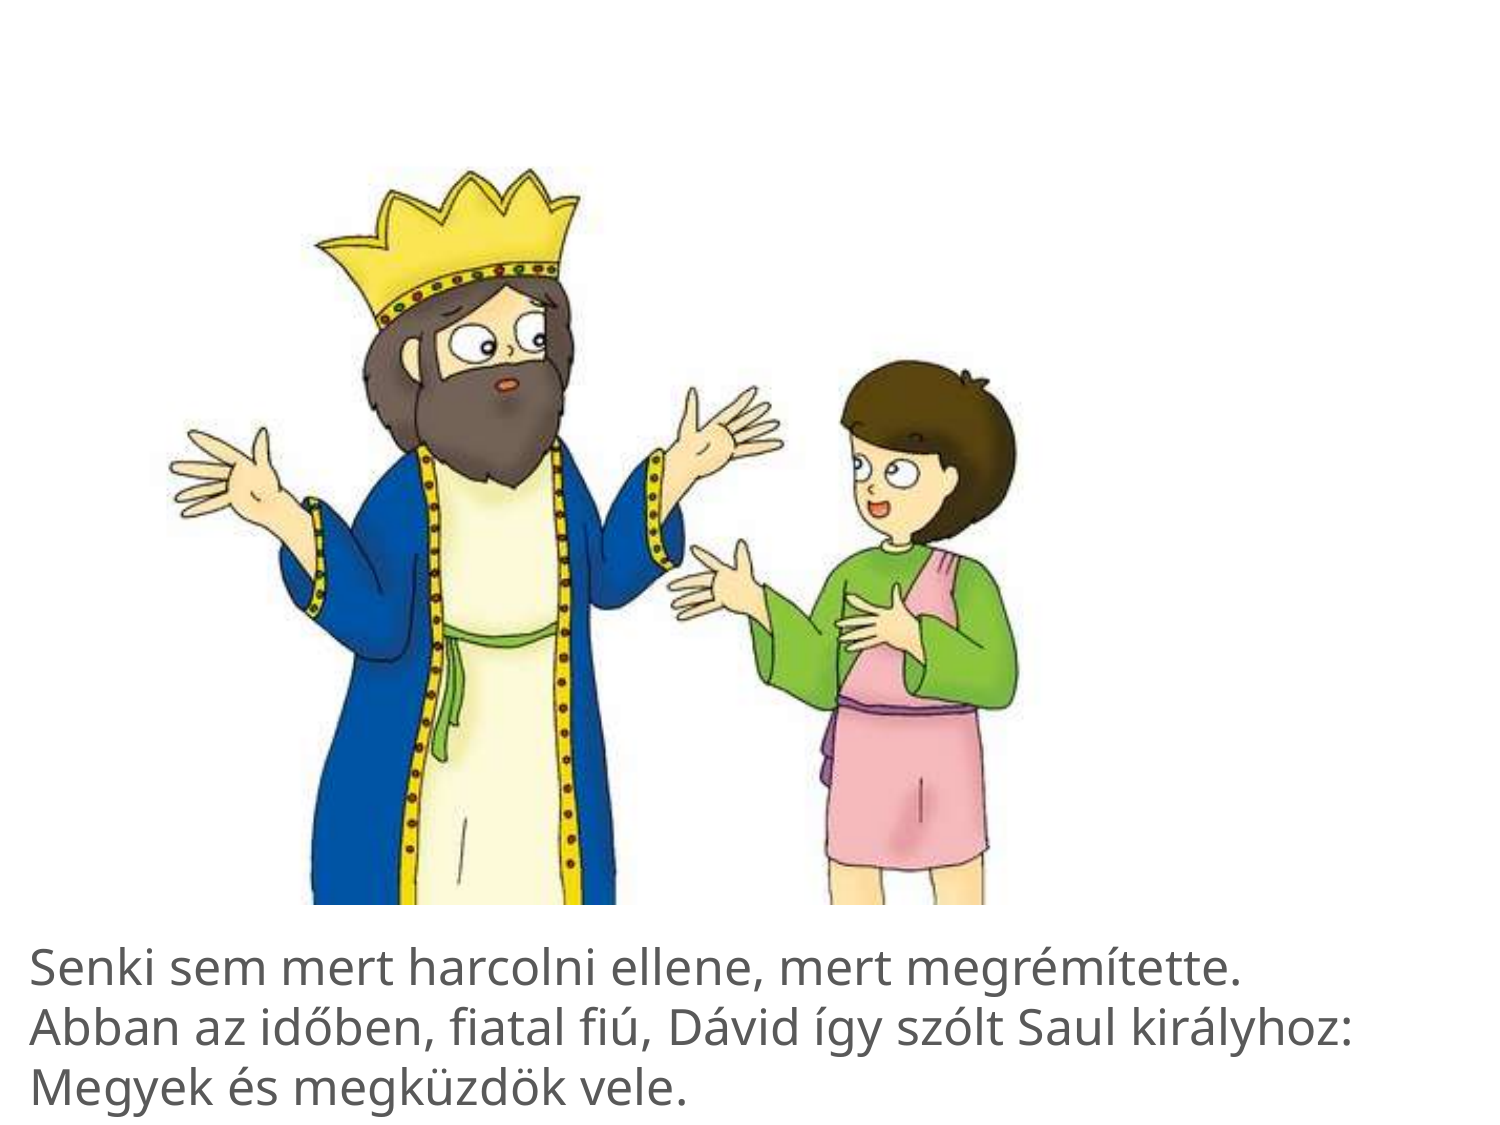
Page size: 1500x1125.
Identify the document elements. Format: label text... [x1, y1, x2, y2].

picture [100, 0, 1465, 906]
text_box Senki sem mert harcolni ellene, mert megrémítette. Abban az időben, fiatal fiú, Dávid így szólt Saul királyhoz: Megyek és megküzdök vele. [14, 928, 1486, 1123]
